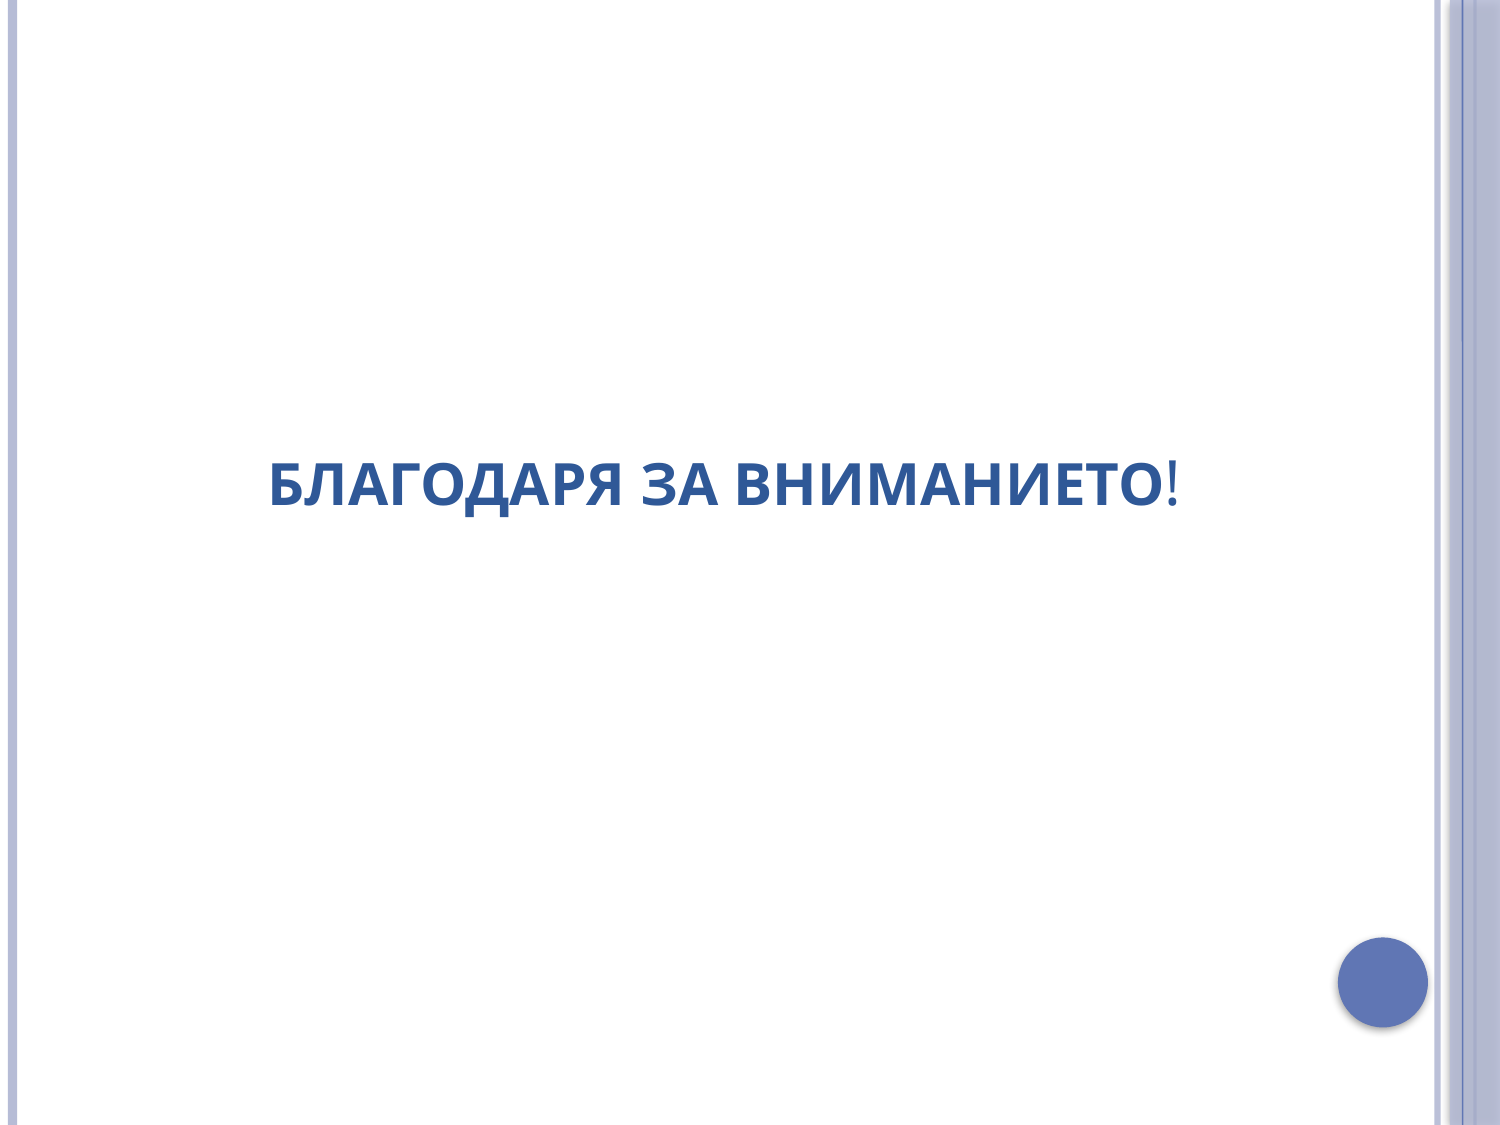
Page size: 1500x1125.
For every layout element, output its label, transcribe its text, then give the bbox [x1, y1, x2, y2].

title Благодаря за вниманието! [112, 338, 1338, 526]
